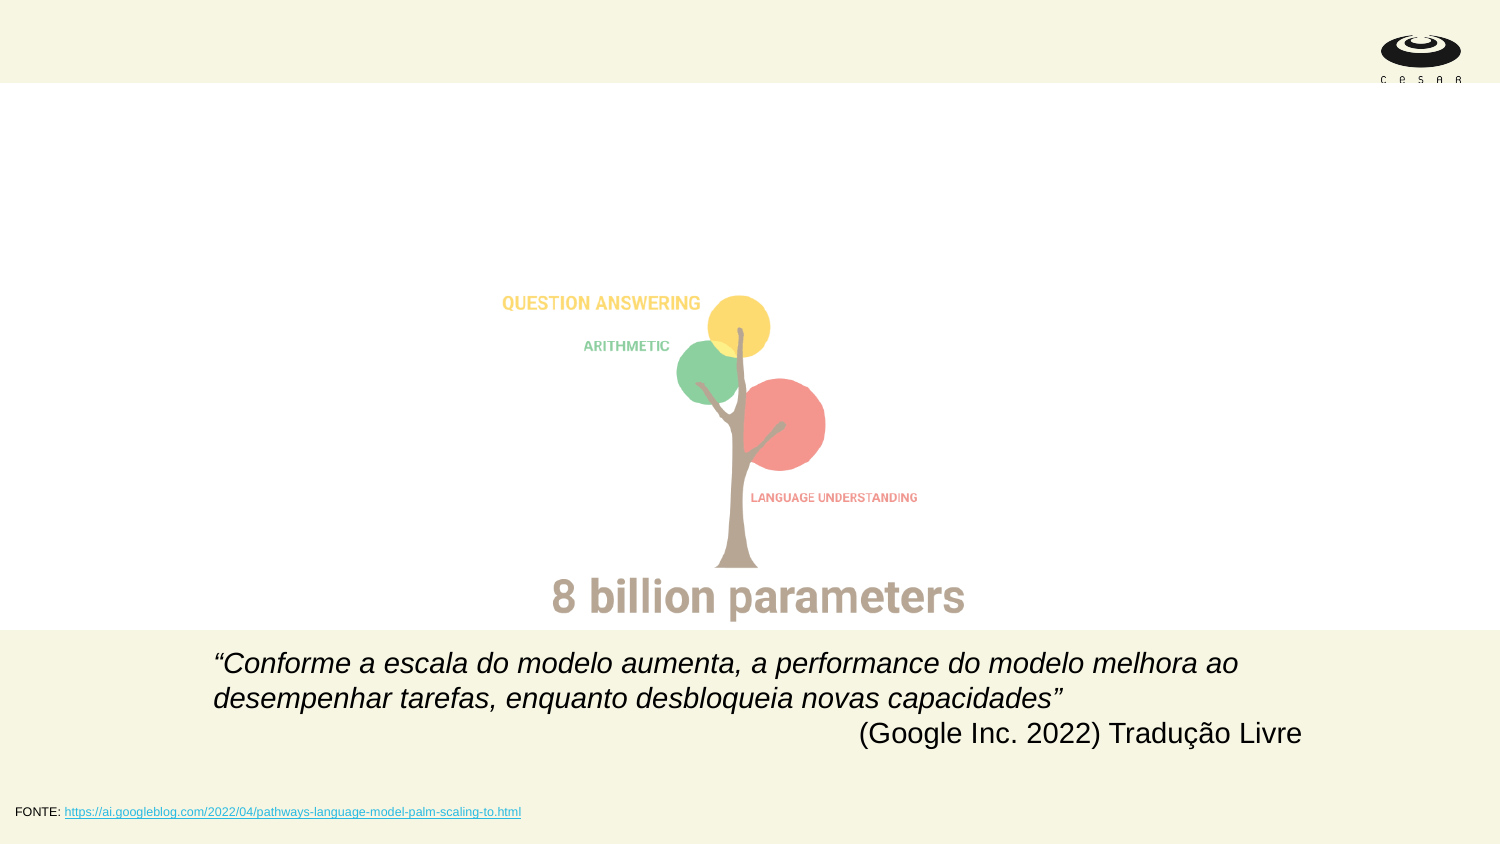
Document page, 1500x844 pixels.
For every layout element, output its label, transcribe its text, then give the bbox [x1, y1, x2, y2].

picture [0, 35, 1500, 631]
text_box FONTE: https://ai.googleblog.com/2022/04/pathways-language-model-palm-scaling-to.html [0, 793, 1089, 828]
text_box “Conforme a escala do modelo aumenta, a performance do modelo melhora ao desempenhar tarefas, enquanto desbloqueia novas capacidades” (Google Inc. 2022) Tradução Livre [198, 638, 1319, 765]
